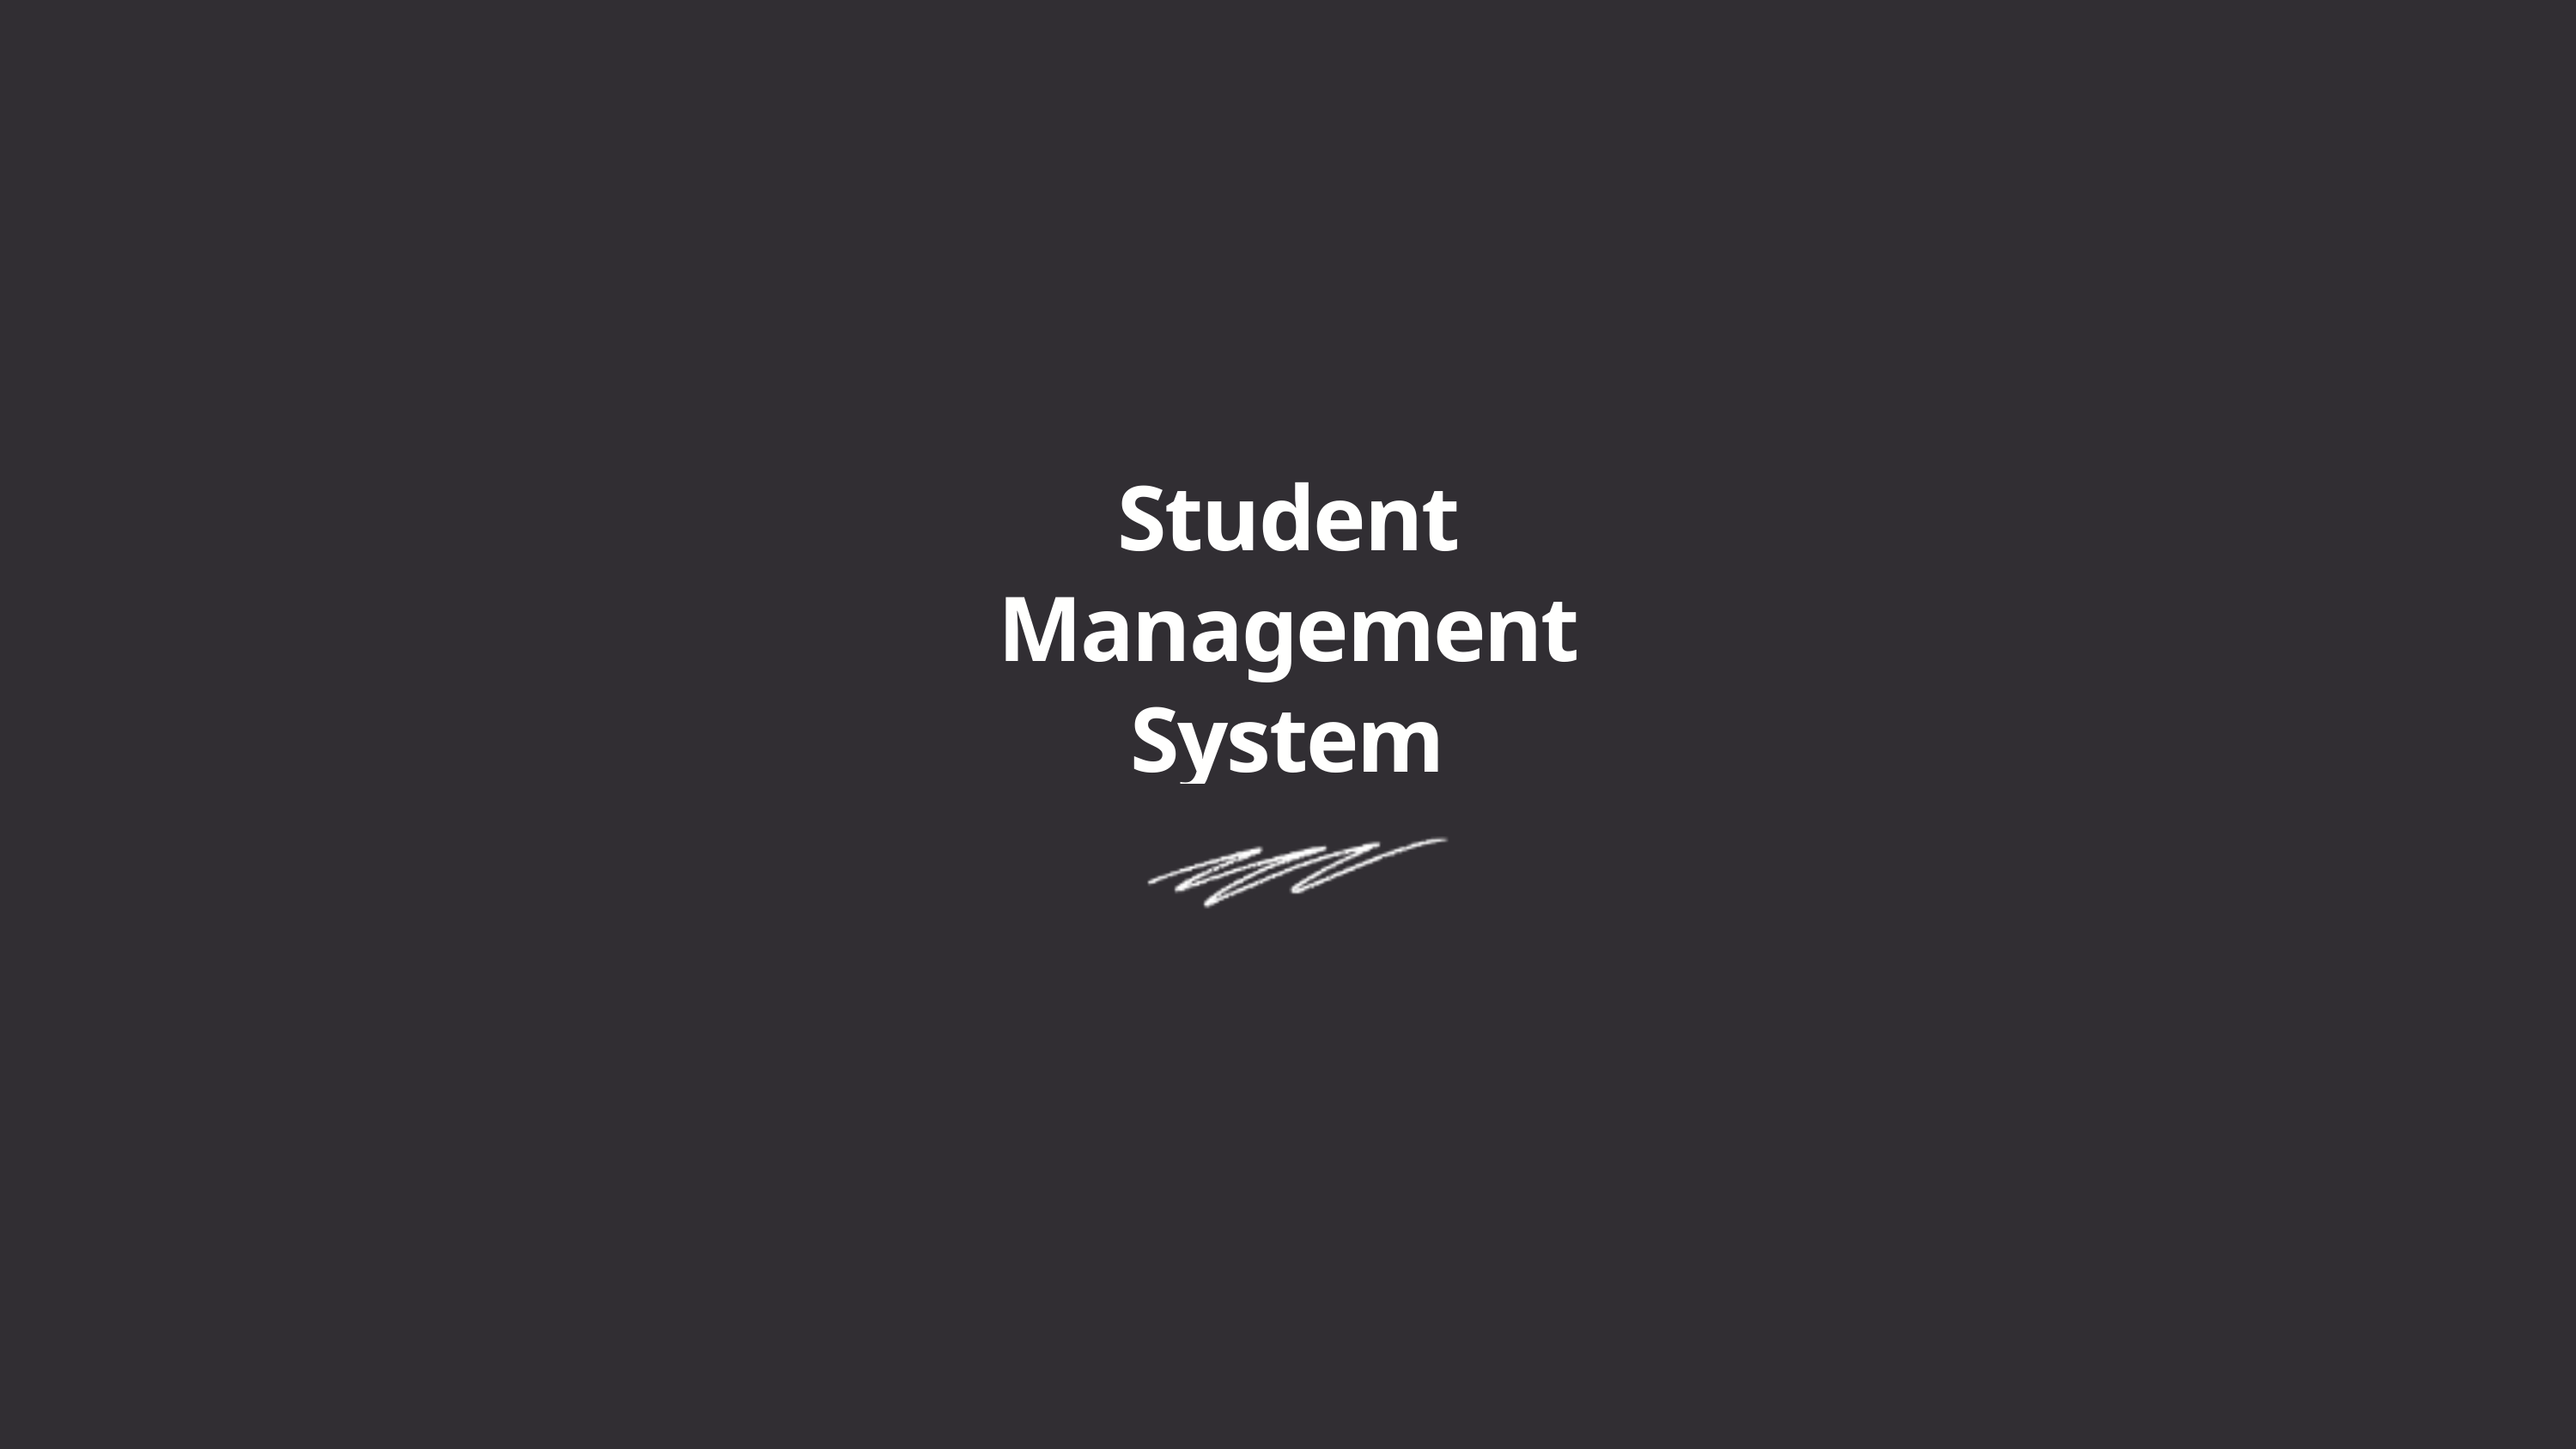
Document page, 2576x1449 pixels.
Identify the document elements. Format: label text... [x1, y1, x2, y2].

text_box Student Management System [888, 458, 1688, 791]
picture [1105, 784, 1515, 936]
